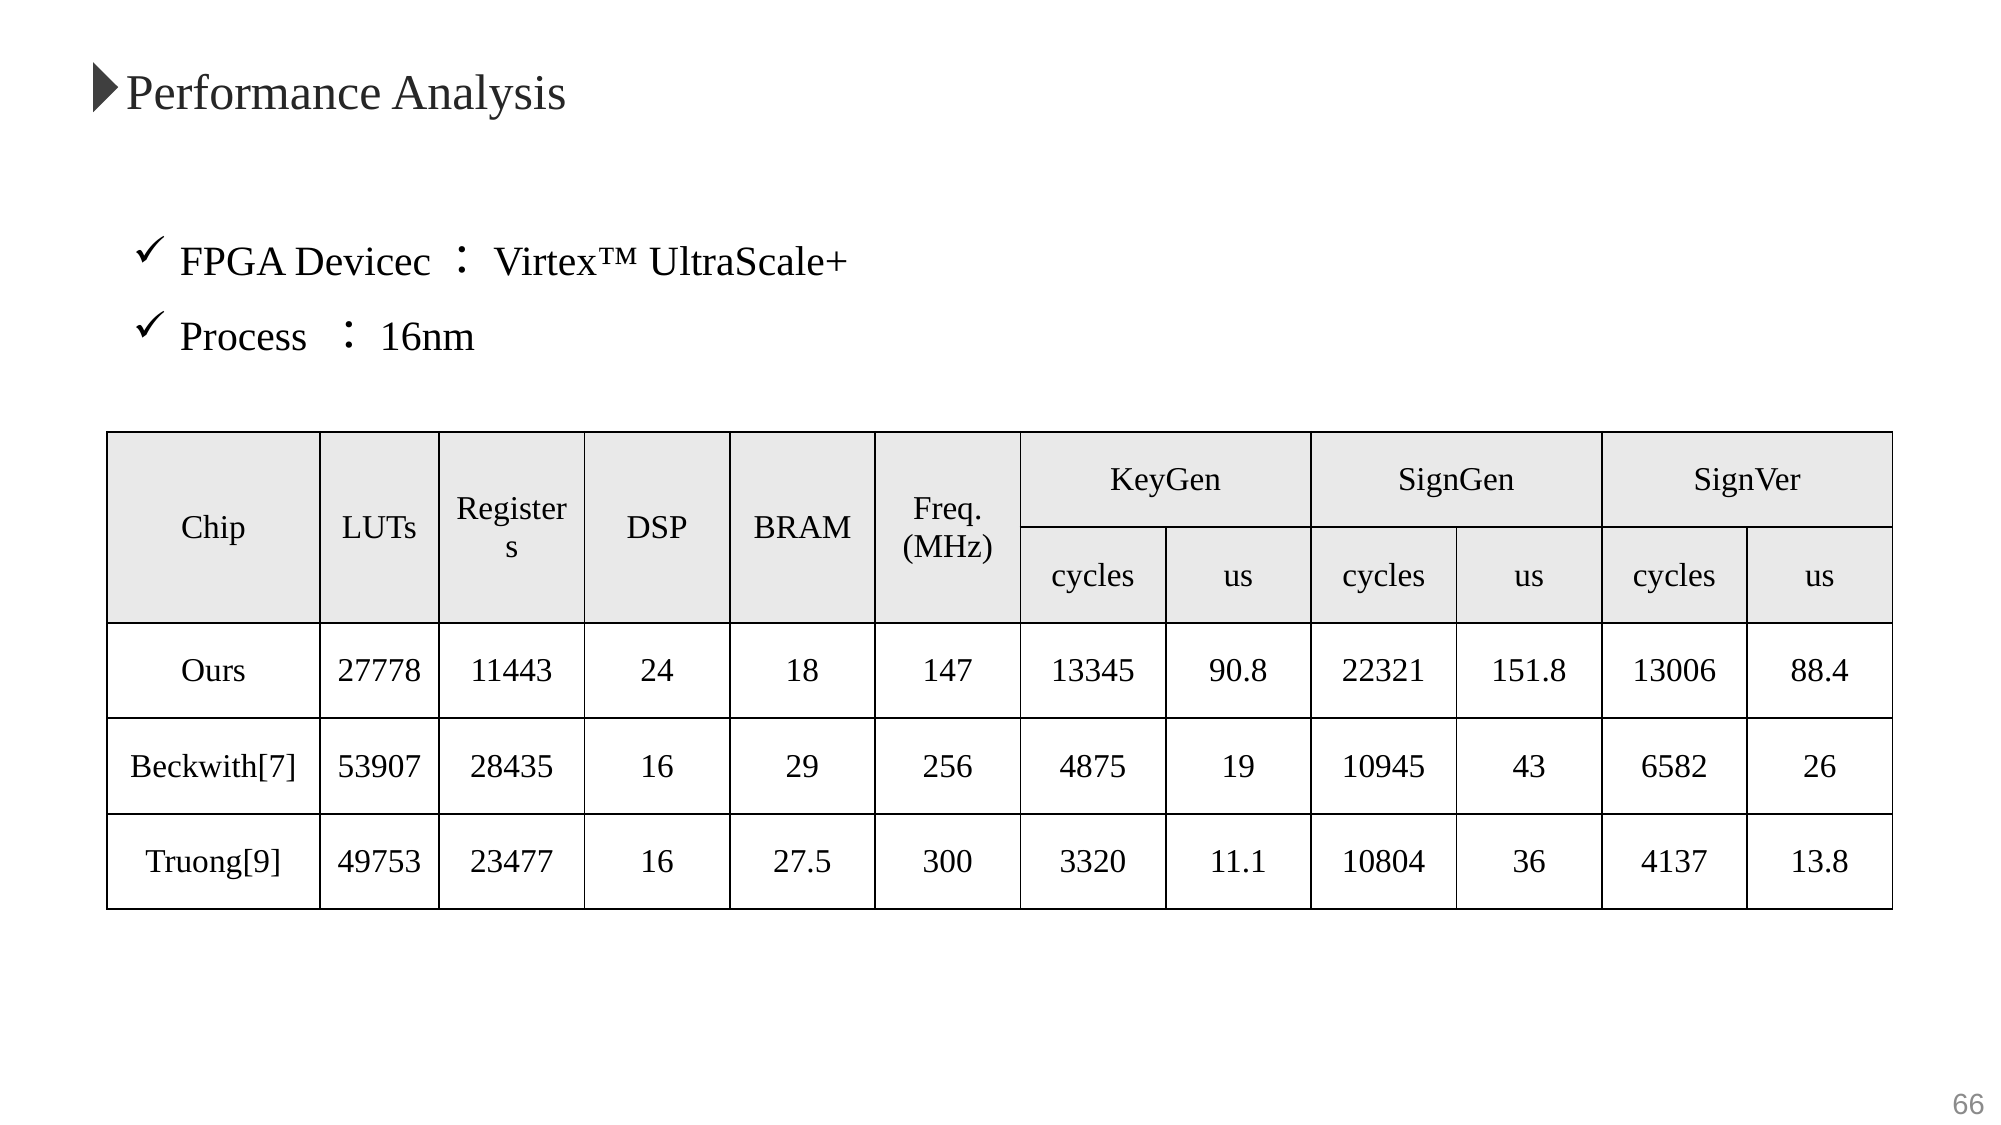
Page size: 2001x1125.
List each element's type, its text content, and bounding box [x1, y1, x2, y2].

table_cell 4875 [1021, 719, 1165, 813]
table_cell 27.5 [731, 815, 874, 908]
table_cell 26 [1748, 719, 1892, 813]
table_cell us [1457, 528, 1601, 622]
table_cell 29 [731, 719, 874, 813]
table_cell 53907 [321, 719, 438, 813]
table_header DSP [585, 433, 729, 622]
table_header Chip [108, 433, 319, 622]
table_cell Ours [108, 624, 319, 717]
table_cell cycles [1021, 528, 1165, 622]
table_cell 3320 [1021, 815, 1165, 908]
table_cell 13006 [1603, 624, 1746, 717]
table_cell 256 [876, 719, 1020, 813]
table_header BRAM [731, 433, 874, 622]
table_header SignVer [1603, 433, 1892, 526]
table_cell 49753 [321, 815, 438, 908]
table_cell 90.8 [1167, 624, 1310, 717]
table_cell 43 [1457, 719, 1601, 813]
slide_number 66 [1550, 1072, 2000, 1125]
table_header SignGen [1312, 433, 1601, 526]
table_cell 36 [1457, 815, 1601, 908]
table_cell 22321 [1312, 624, 1456, 717]
table_header Freq. (MHz) [876, 433, 1020, 622]
table_cell 13.8 [1748, 815, 1892, 908]
table_cell 24 [585, 624, 729, 717]
table_cell 16 [585, 719, 729, 813]
table_cell 16 [585, 815, 729, 908]
table_header LUTs [321, 433, 438, 622]
table_cell 10804 [1312, 815, 1456, 908]
table_cell cycles [1603, 528, 1746, 622]
table_cell Truong[9] [108, 815, 319, 908]
table_header KeyGen [1021, 433, 1310, 526]
table_cell 6582 [1603, 719, 1746, 813]
table_header Registers [440, 433, 584, 622]
table_cell 11.1 [1167, 815, 1310, 908]
table_cell 300 [876, 815, 1020, 908]
table_cell 11443 [440, 624, 584, 717]
table_cell Beckwith[7] [108, 719, 319, 813]
table_cell 151.8 [1457, 624, 1601, 717]
table_cell 18 [731, 624, 874, 717]
table_cell cycles [1312, 528, 1456, 622]
table_cell 88.4 [1748, 624, 1892, 717]
table_cell 27778 [321, 624, 438, 717]
table_cell 4137 [1603, 815, 1746, 908]
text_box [93, 52, 584, 129]
table_cell 28435 [440, 719, 584, 813]
table_cell 13345 [1021, 624, 1165, 717]
table_cell us [1167, 528, 1310, 622]
table_cell 147 [876, 624, 1020, 717]
table_cell 19 [1167, 719, 1310, 813]
table_cell us [1748, 528, 1892, 622]
table_cell 10945 [1312, 719, 1456, 813]
table_cell 23477 [440, 815, 584, 908]
text_box FPGA Devicec：Virtex™ UltraScale+ Process ：16nm [118, 201, 1120, 366]
